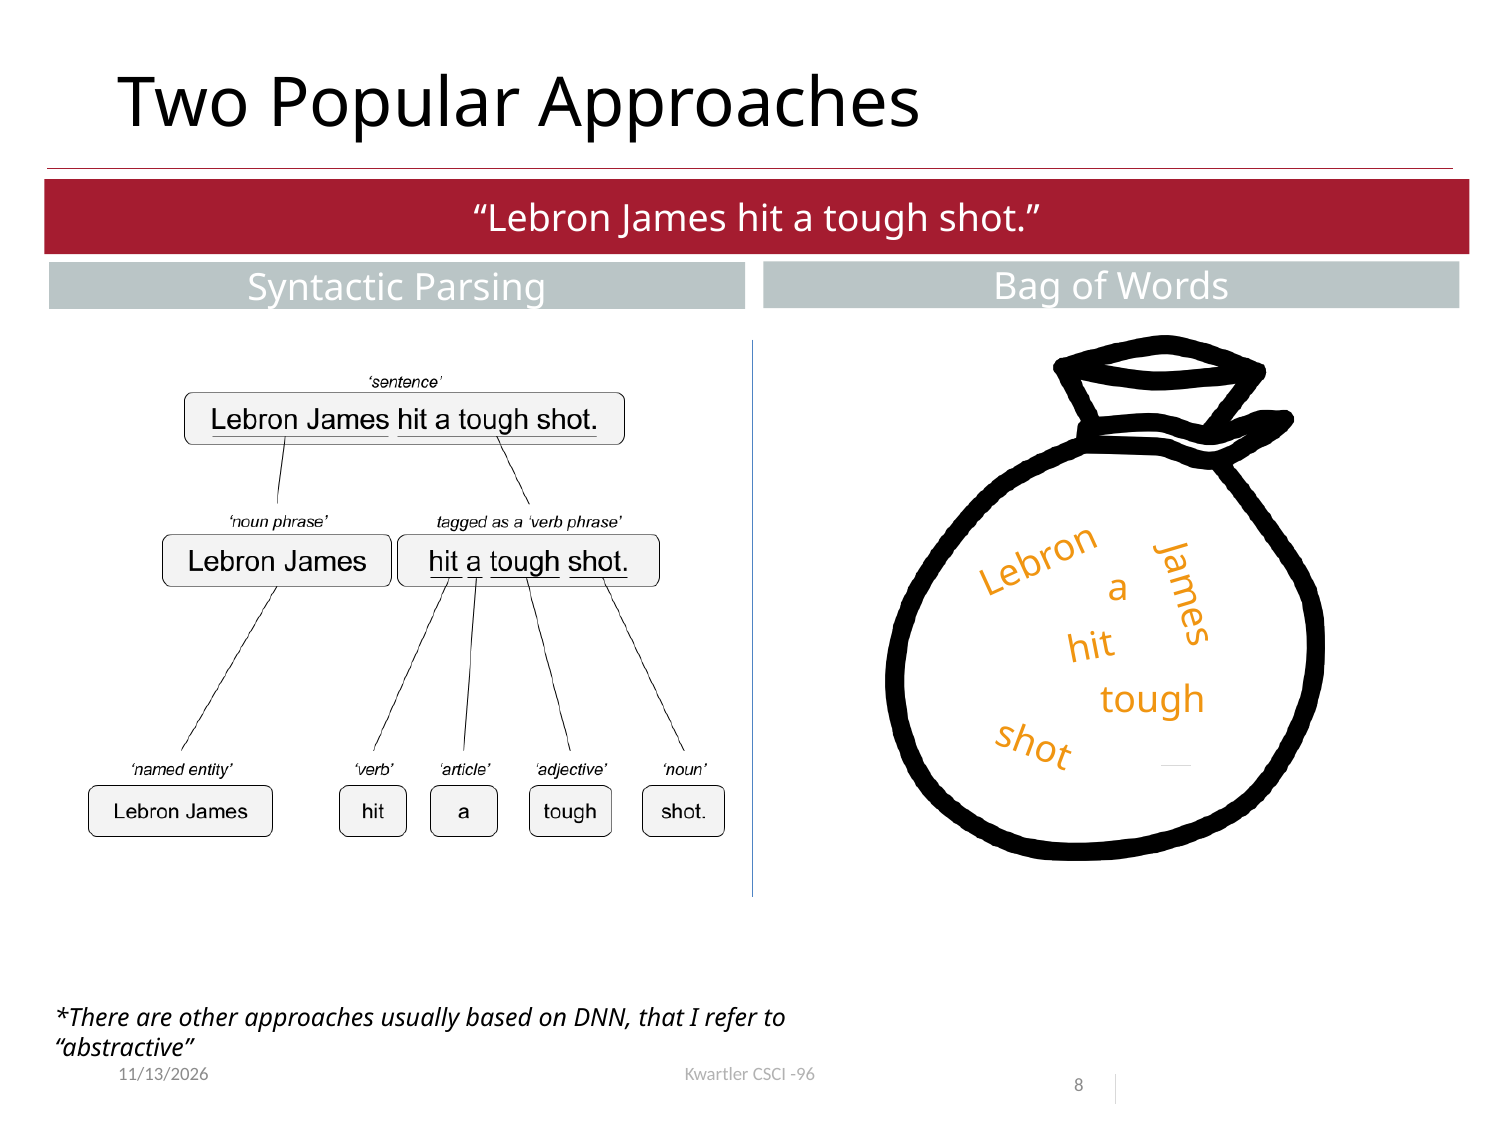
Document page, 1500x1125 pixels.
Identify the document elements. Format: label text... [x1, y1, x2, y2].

title Two Popular Approaches [103, 59, 1397, 157]
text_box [885, 335, 1325, 861]
text_box Syntactic Parsing [48, 261, 746, 310]
footer Kwartler CSCI -96 [496, 1042, 1004, 1103]
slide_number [103, 1069, 441, 1103]
slide_number 8 [1059, 1042, 1200, 1103]
text_box *There are other approaches usually based on DNN, that I refer to “abstractive” [39, 993, 889, 1069]
text_box “Lebron James hit a tough shot.” [44, 179, 1470, 255]
text_box Bag of Words [762, 260, 1460, 309]
picture [75, 356, 737, 860]
